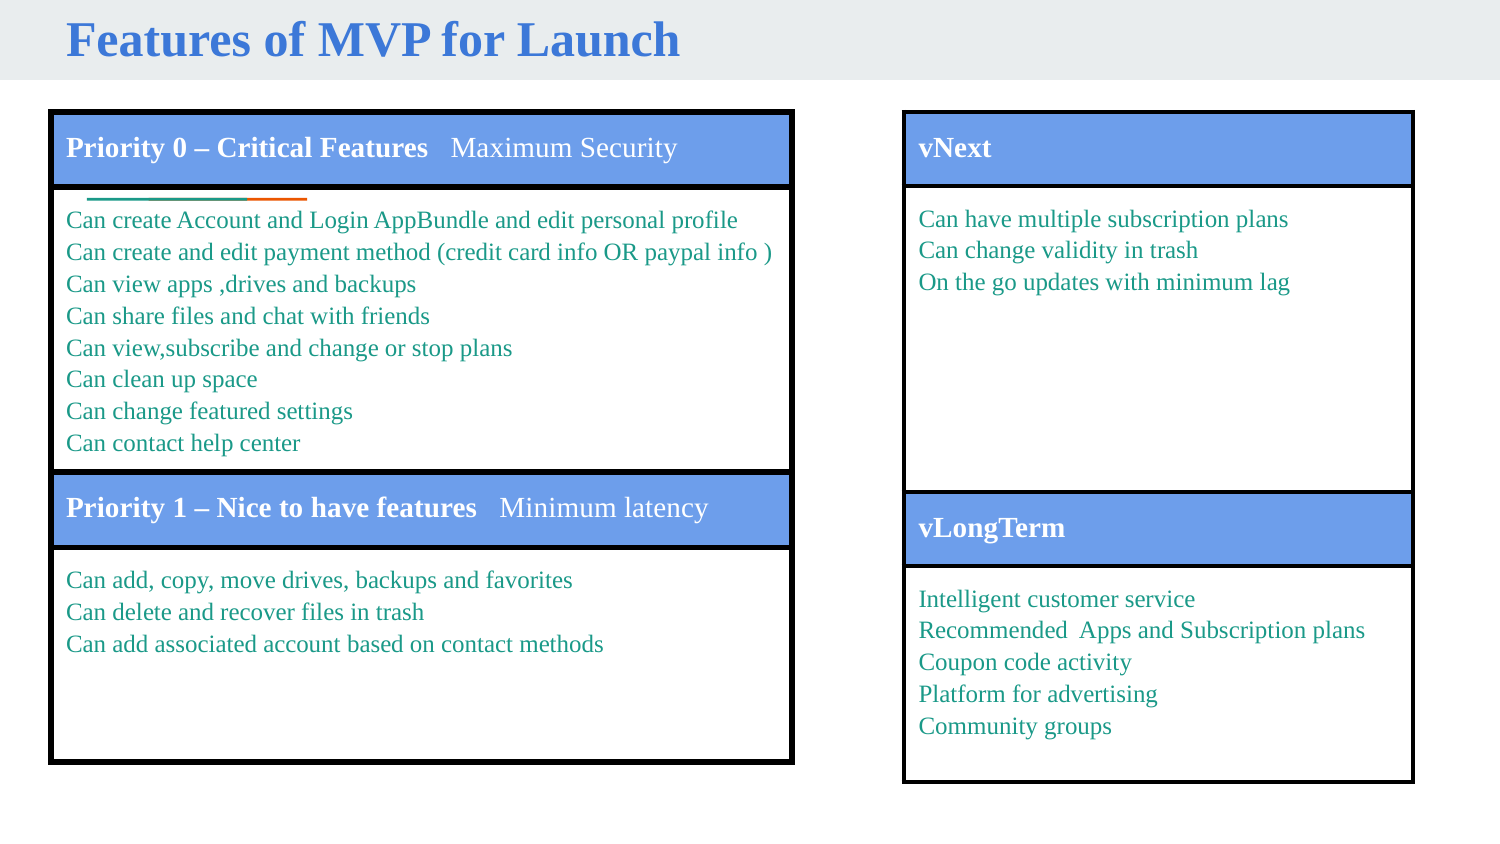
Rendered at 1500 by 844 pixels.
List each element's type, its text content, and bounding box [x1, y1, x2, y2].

table_header vNext [906, 114, 1411, 184]
table_cell vLongTerm [906, 494, 1411, 564]
table_header Priority 0 – Critical Features Maximum Security [54, 115, 789, 184]
table_cell Can add, copy, move drives, backups and favorites Can delete and recover files in trash Can add associated account based on contact methods [54, 550, 789, 759]
table_cell Intelligent customer service Recommended Apps and Subscription plans Coupon code activity Platform for advertising Community groups [906, 568, 1411, 780]
table_cell Can have multiple subscription plans Can change validity in trash On the go updates with minimum lag [906, 188, 1411, 490]
title Features of MVP for Launch [51, 0, 1067, 86]
table_cell Can create Account and Login AppBundle and edit personal profile Can create and edit payment method (credit card info OR paypal info ) Can view apps ,drives and backups Can share files and chat with friends Can view,subscribe and change or stop plans Can clean up space Can change featured settings Can contact help center [54, 190, 789, 469]
table_cell Priority 1 – Nice to have features Minimum latency [54, 475, 789, 545]
